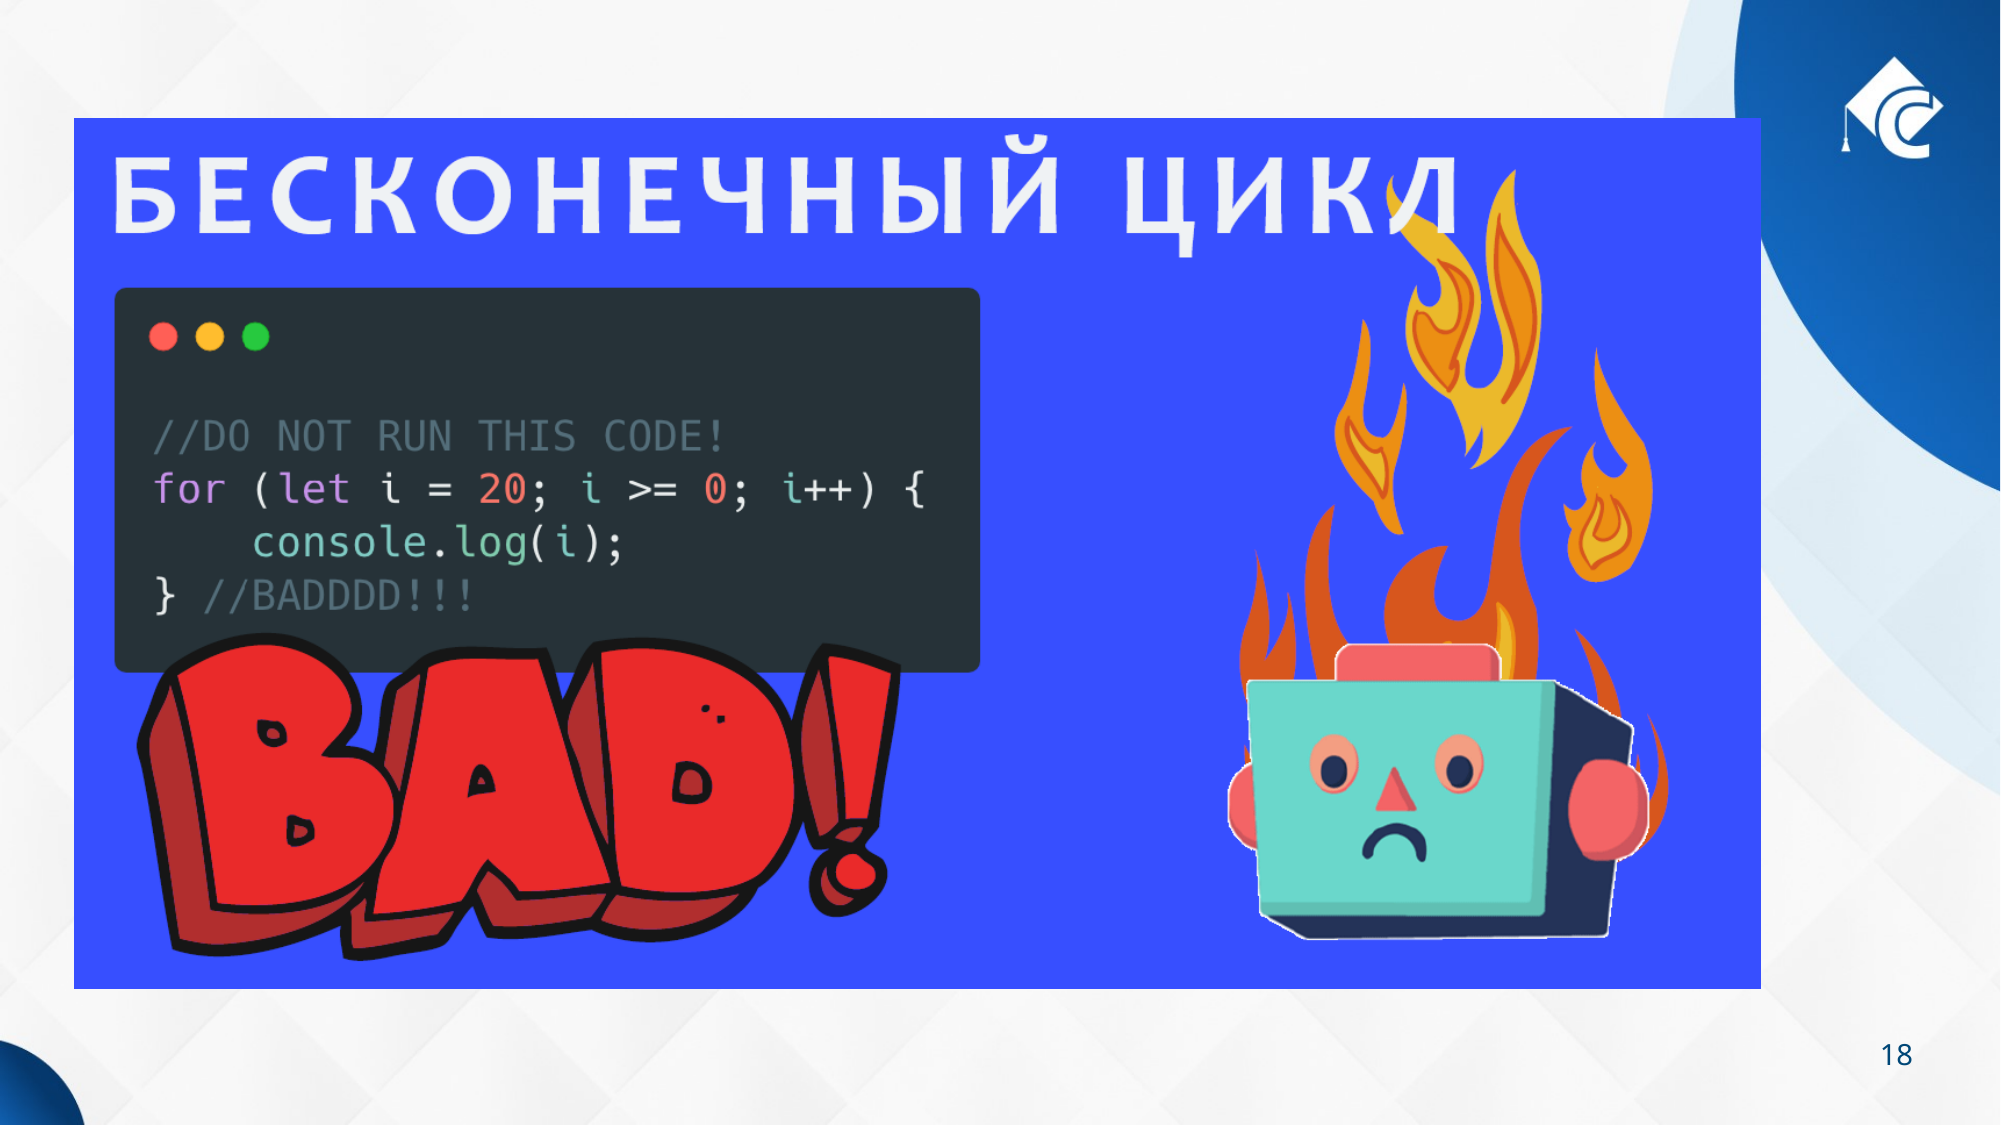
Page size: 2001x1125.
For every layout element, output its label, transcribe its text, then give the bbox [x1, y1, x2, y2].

slide_number 18 [1810, 1026, 1929, 1086]
picture [0, 0, 2001, 1125]
